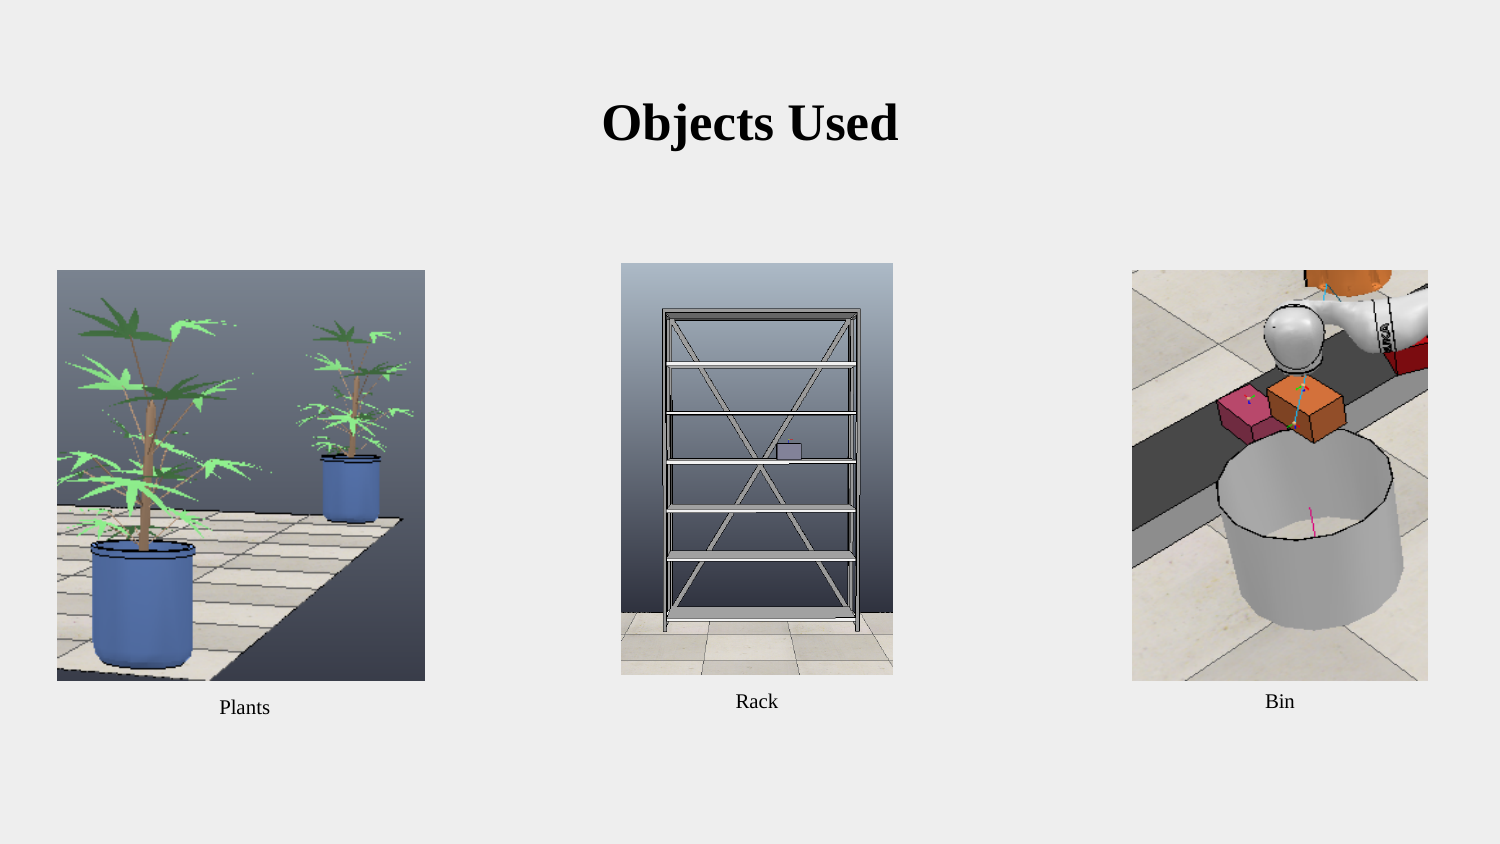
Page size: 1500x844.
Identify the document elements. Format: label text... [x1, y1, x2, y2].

title Objects Used [51, 72, 1449, 167]
picture [57, 269, 426, 682]
text_box Rack [570, 674, 944, 725]
text_box Bin [1132, 688, 1428, 725]
picture [621, 263, 893, 675]
picture [1131, 269, 1429, 682]
text_box Plants [57, 681, 432, 732]
